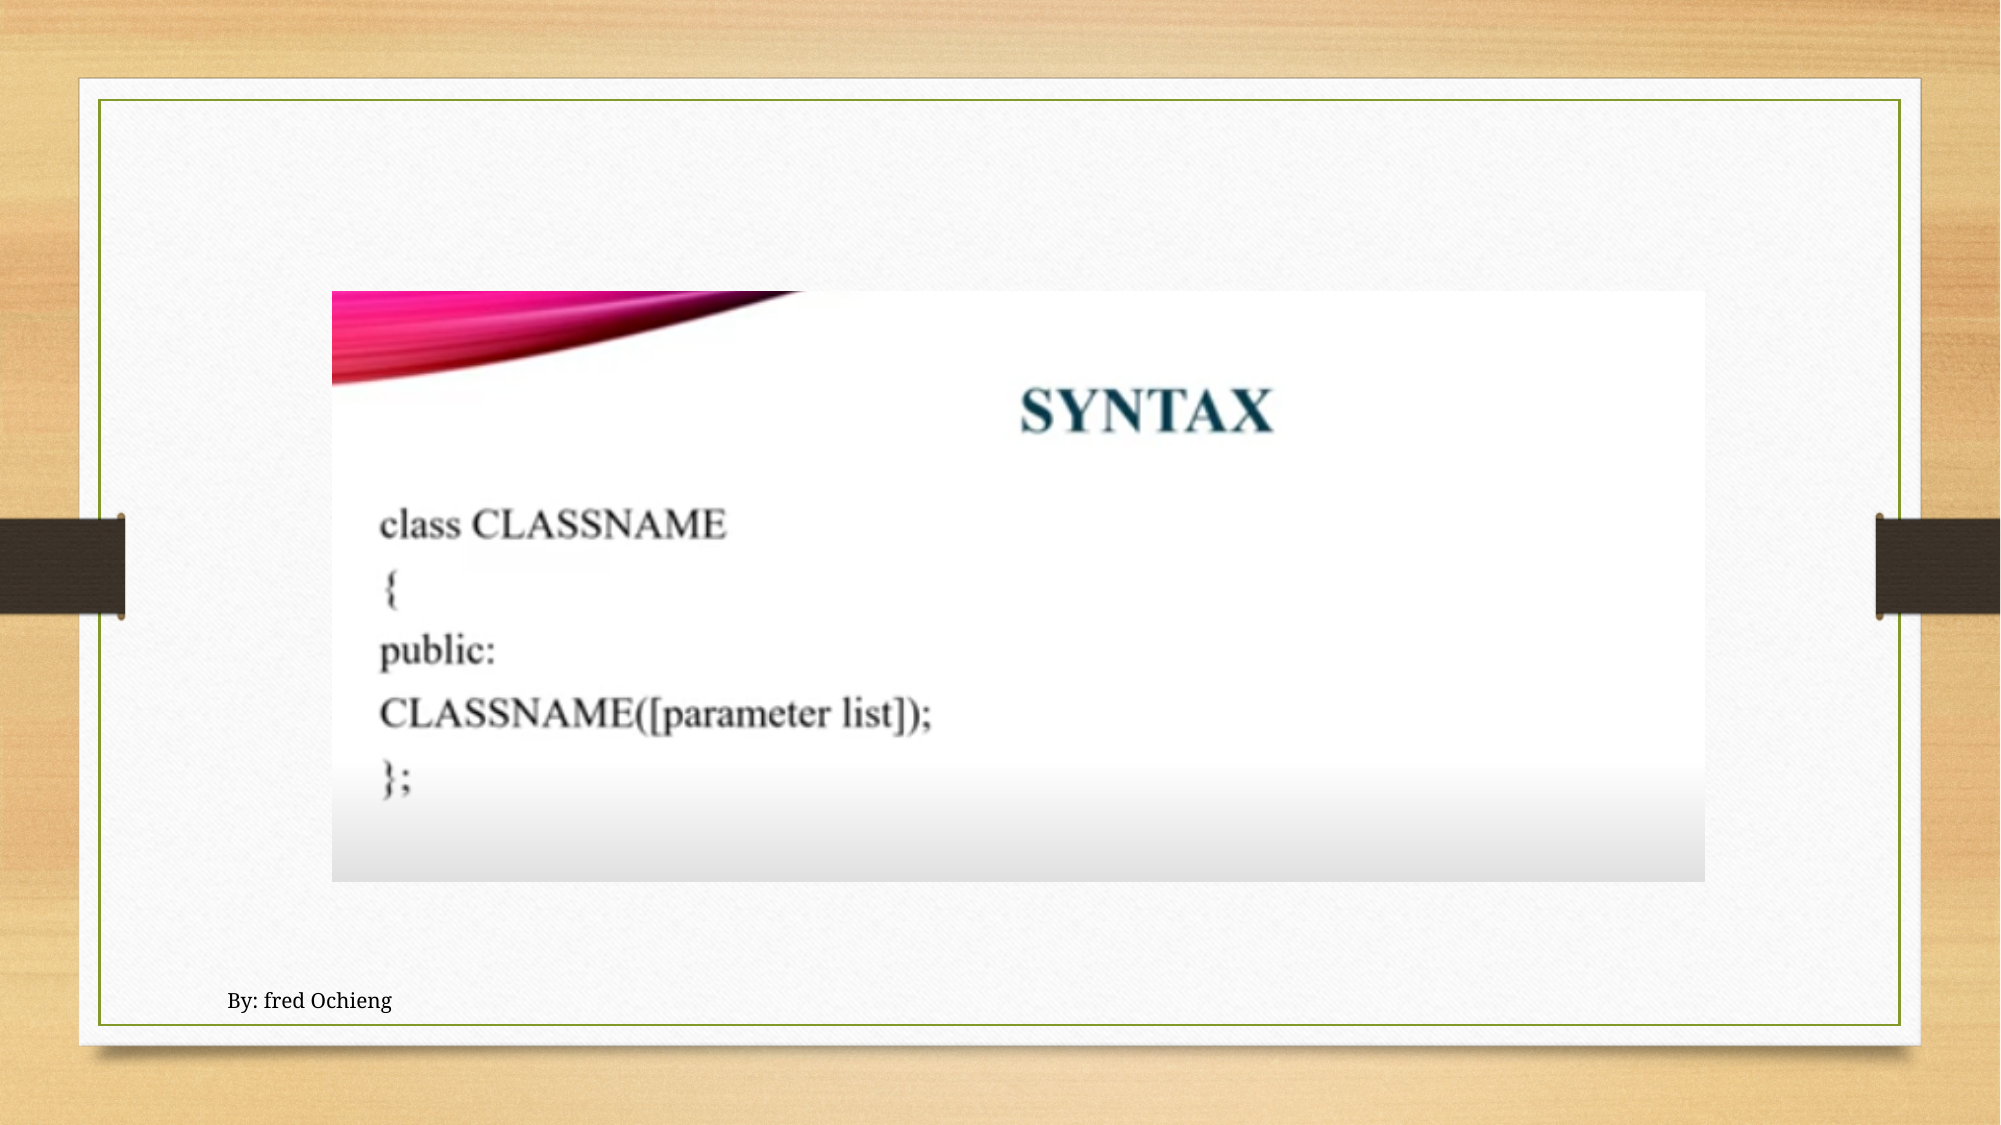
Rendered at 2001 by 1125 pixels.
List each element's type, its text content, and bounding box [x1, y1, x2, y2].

picture [0, 0, 2001, 1125]
footer By: fred Ochieng [212, 979, 1411, 1025]
